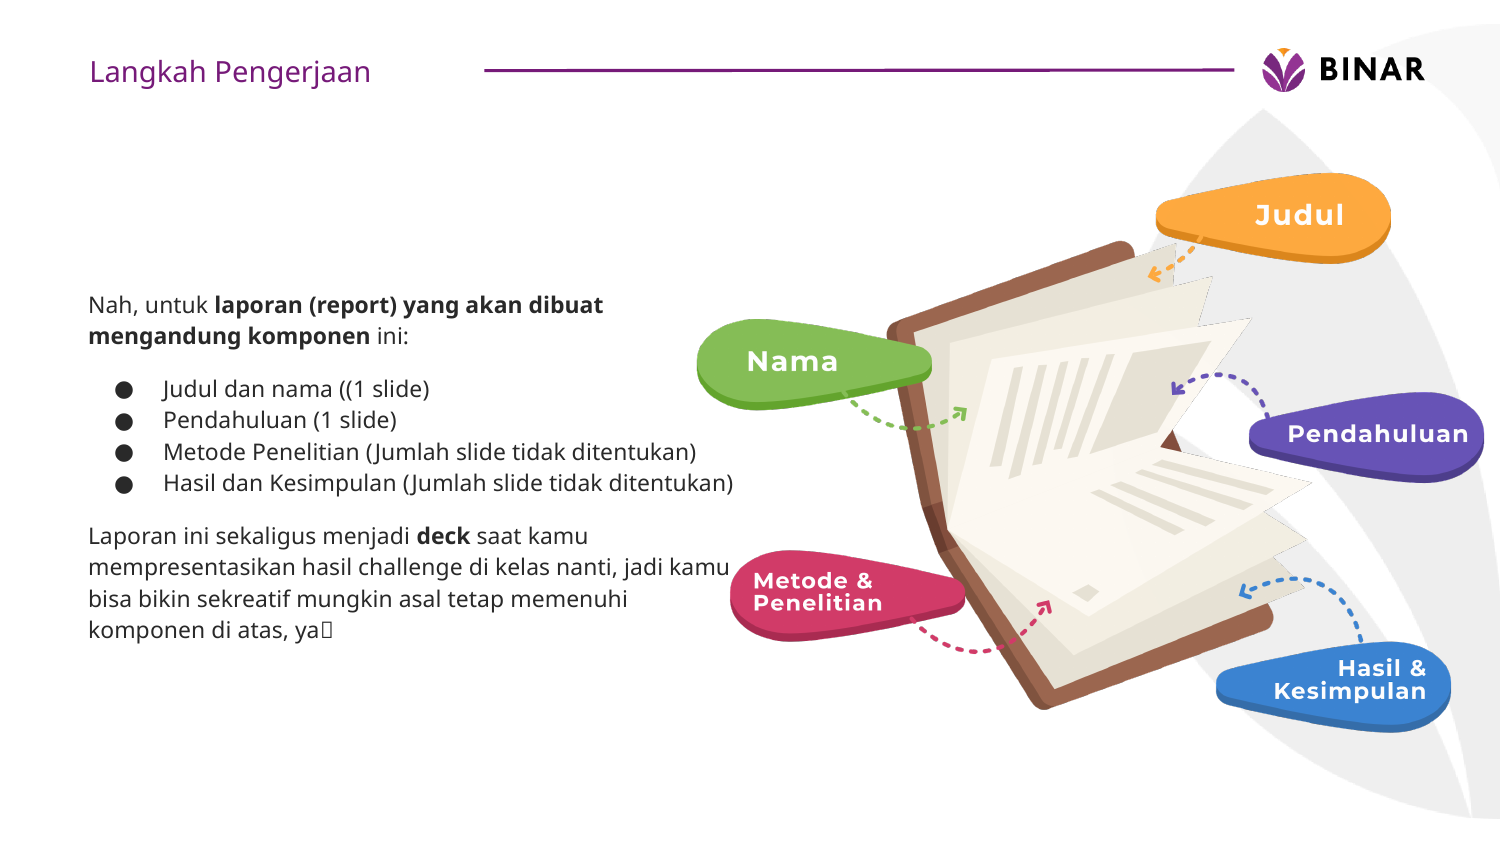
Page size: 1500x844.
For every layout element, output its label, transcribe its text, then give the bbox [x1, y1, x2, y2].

picture [646, 24, 1500, 819]
text_box Nah, untuk laporan (report) yang akan dibuat mengandung komponen ini: Judul dan nama ((1 slide) Pendahuluan (1 slide) Metode Penelitian (Jumlah slide tidak ditentukan) Hasil dan Kesimpulan (Jumlah slide tidak ditentukan) Laporan ini sekaligus menjadi deck saat kamu mempresentasikan hasil challenge di kelas nanti, jadi kamu bisa bikin sekreatif mungkin asal tetap memenuhi komponen di atas, ya🎨 [73, 117, 750, 812]
text_box Langkah Pengerjaan [74, 23, 485, 117]
